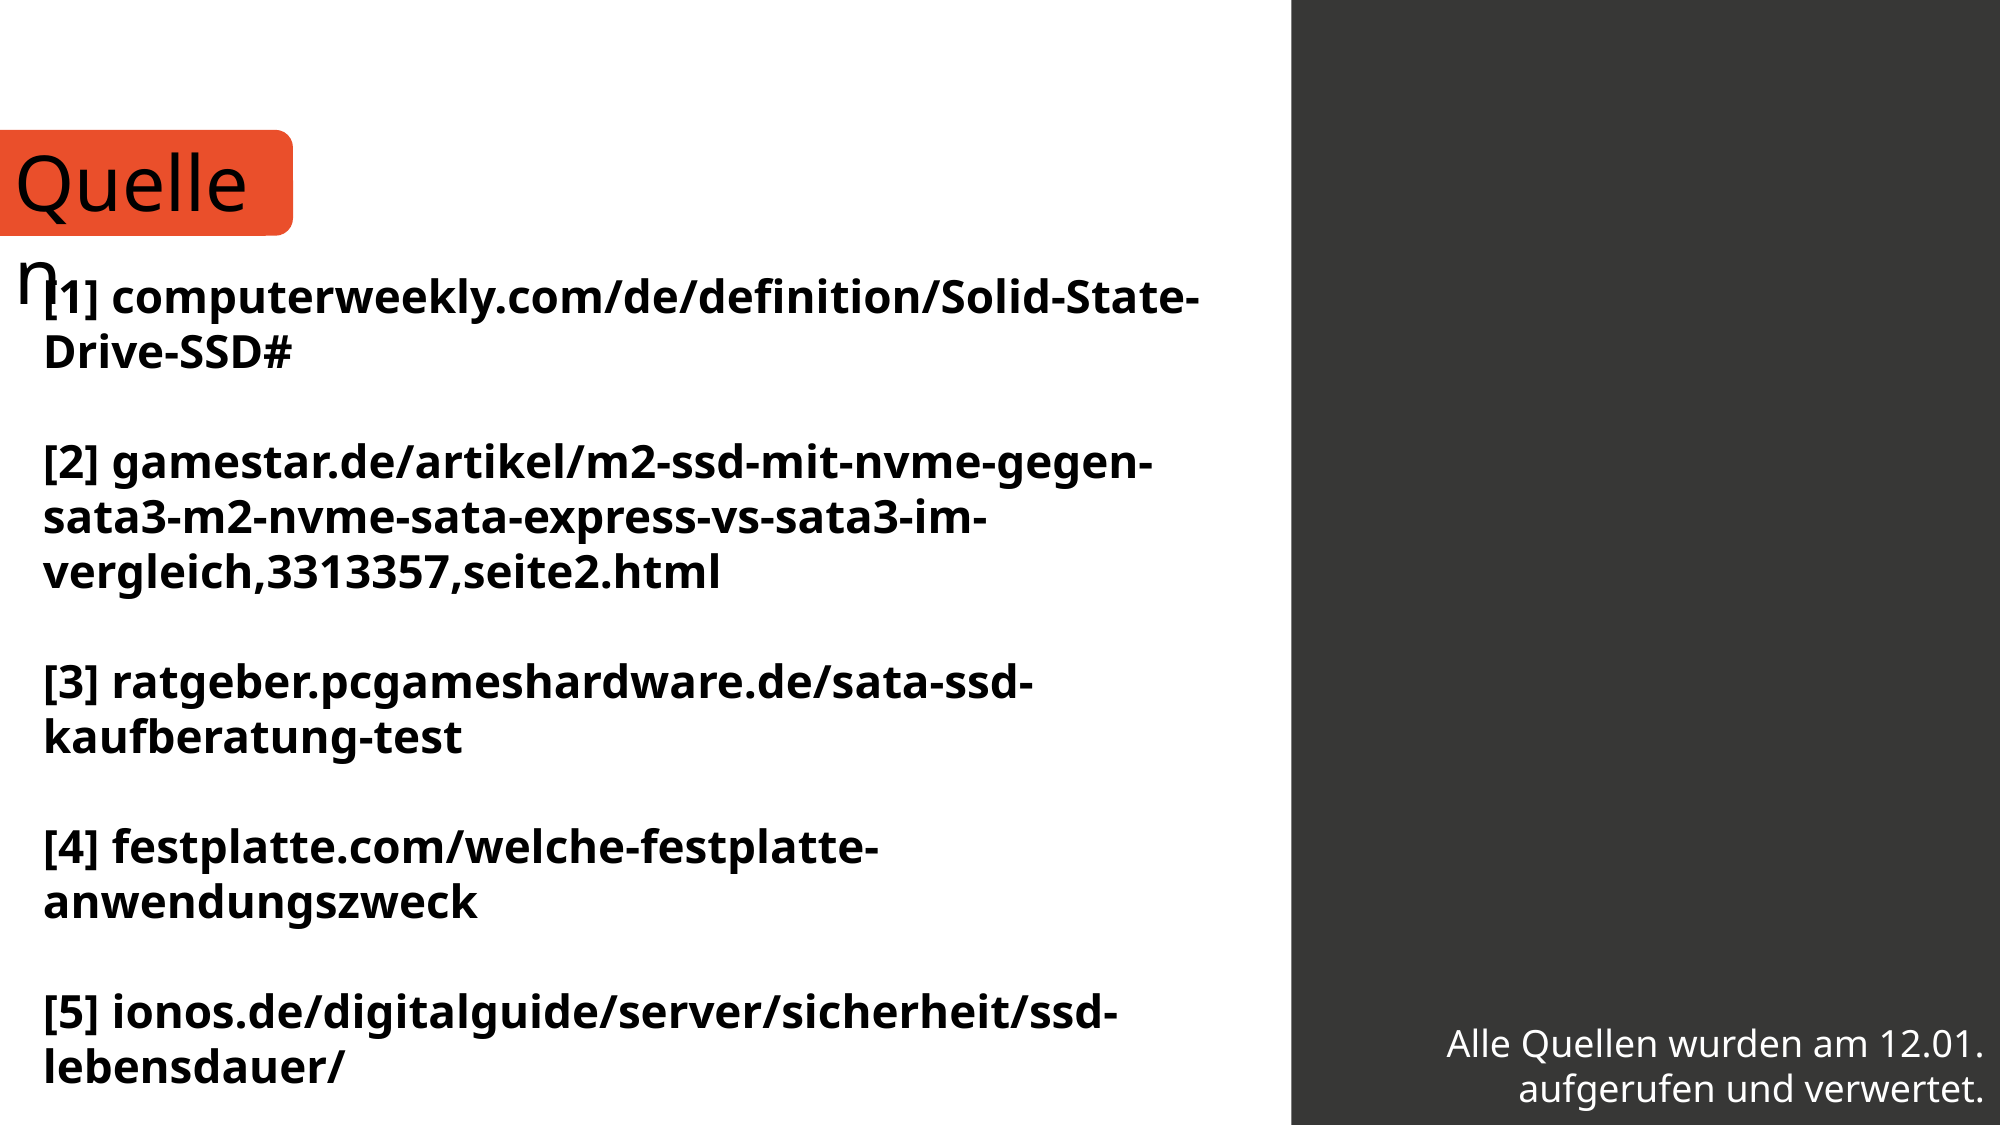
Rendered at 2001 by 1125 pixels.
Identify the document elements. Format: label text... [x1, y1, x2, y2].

text_box [1] computerweekly.com/de/definition/Solid-State-Drive-SSD# [2] gamestar.de/artikel/m2-ssd-mit-nvme-gegen-sata3-m2-nvme-sata-express-vs-sata3-im-vergleich,3313357,seite2.html [3] ratgeber.pcgameshardware.de/sata-ssd-kaufberatung-test [4] festplatte.com/welche-festplatte-anwendungszweck [5] ionos.de/digitalguide/server/sicherheit/ssd-lebensdauer/ [28, 260, 1263, 1125]
text_box Quellen [0, 127, 311, 327]
text_box [1290, 0, 2000, 1125]
text_box Alle Quellen wurden am 12.01. aufgerufen und verwertet. [1374, 1012, 2000, 1125]
